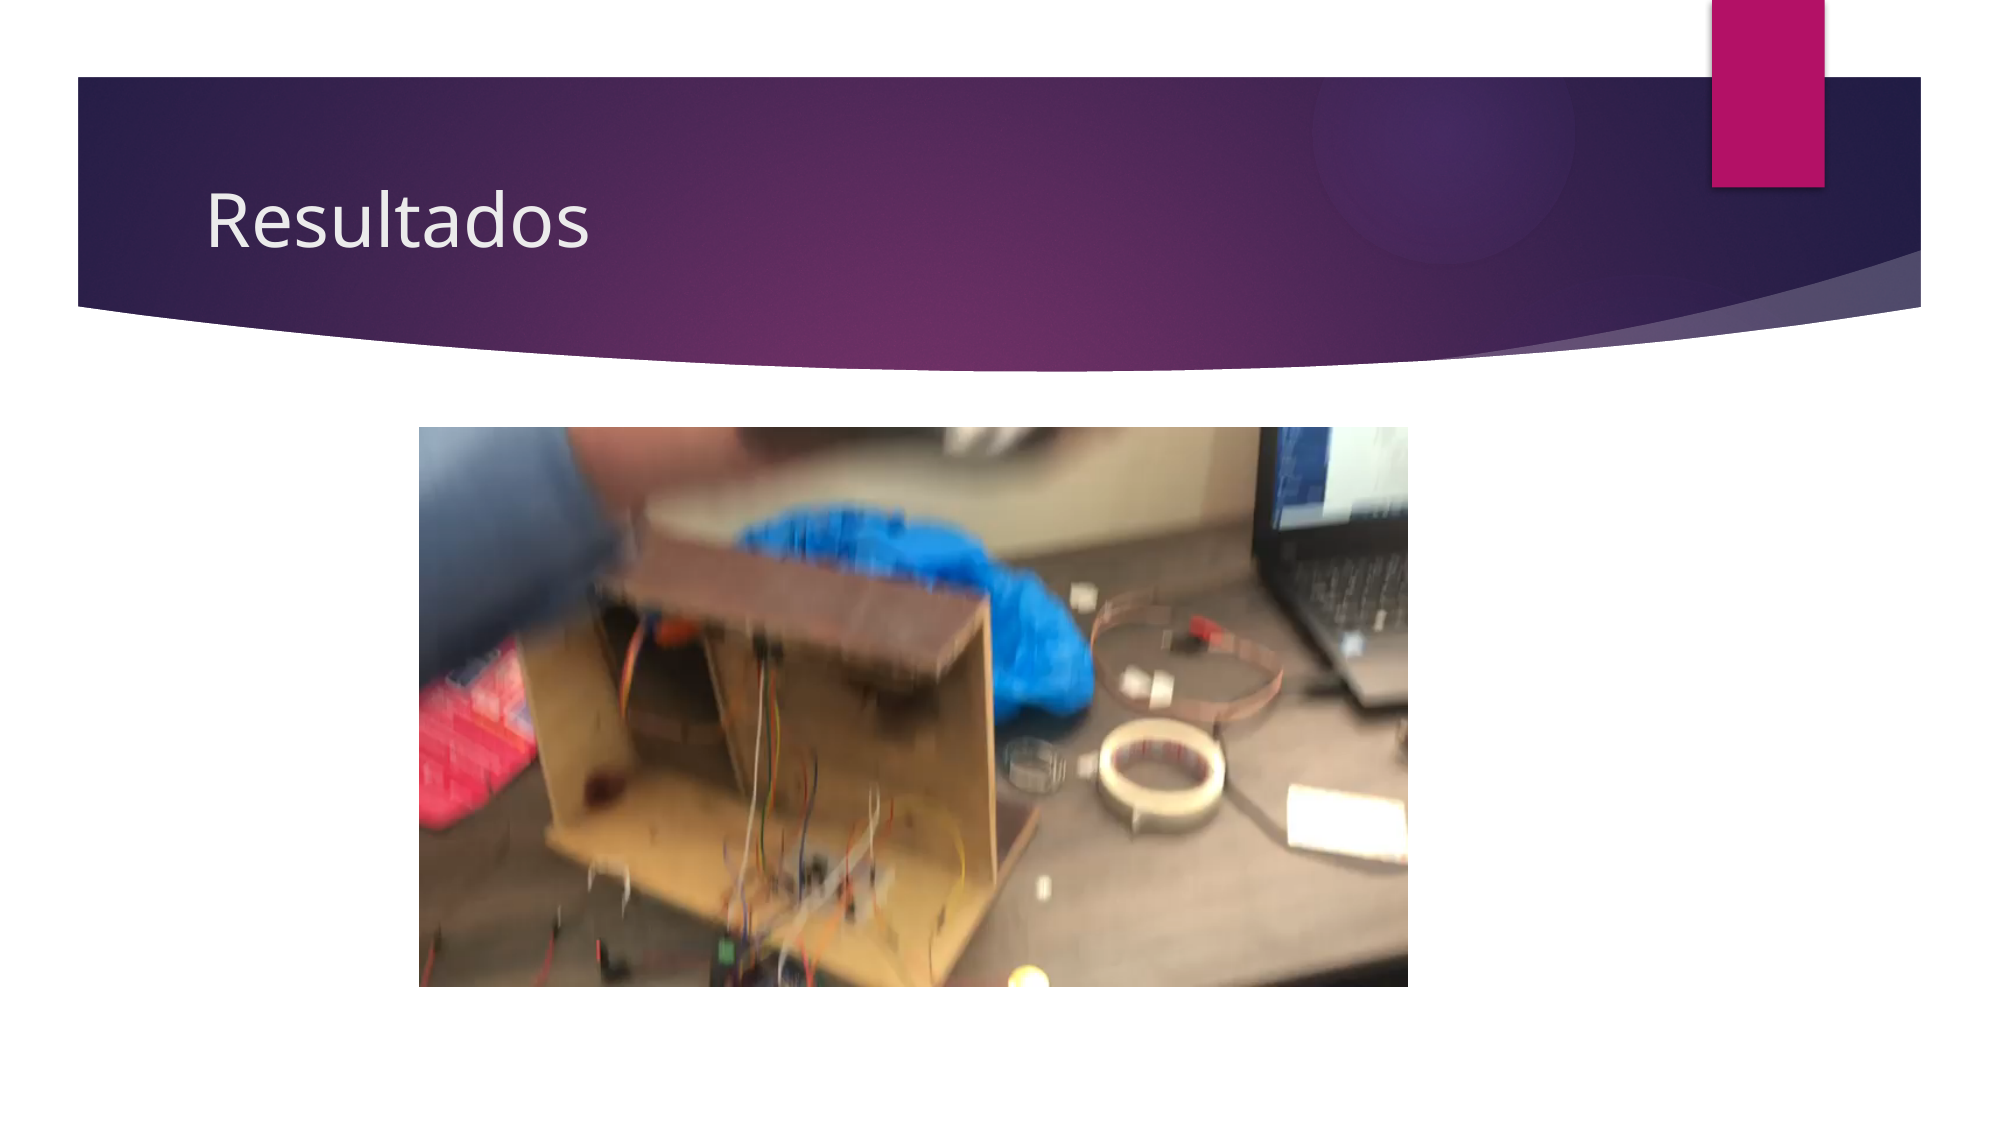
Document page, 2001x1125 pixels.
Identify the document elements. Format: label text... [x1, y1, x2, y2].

title Resultados [189, 159, 1627, 276]
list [418, 426, 1409, 988]
